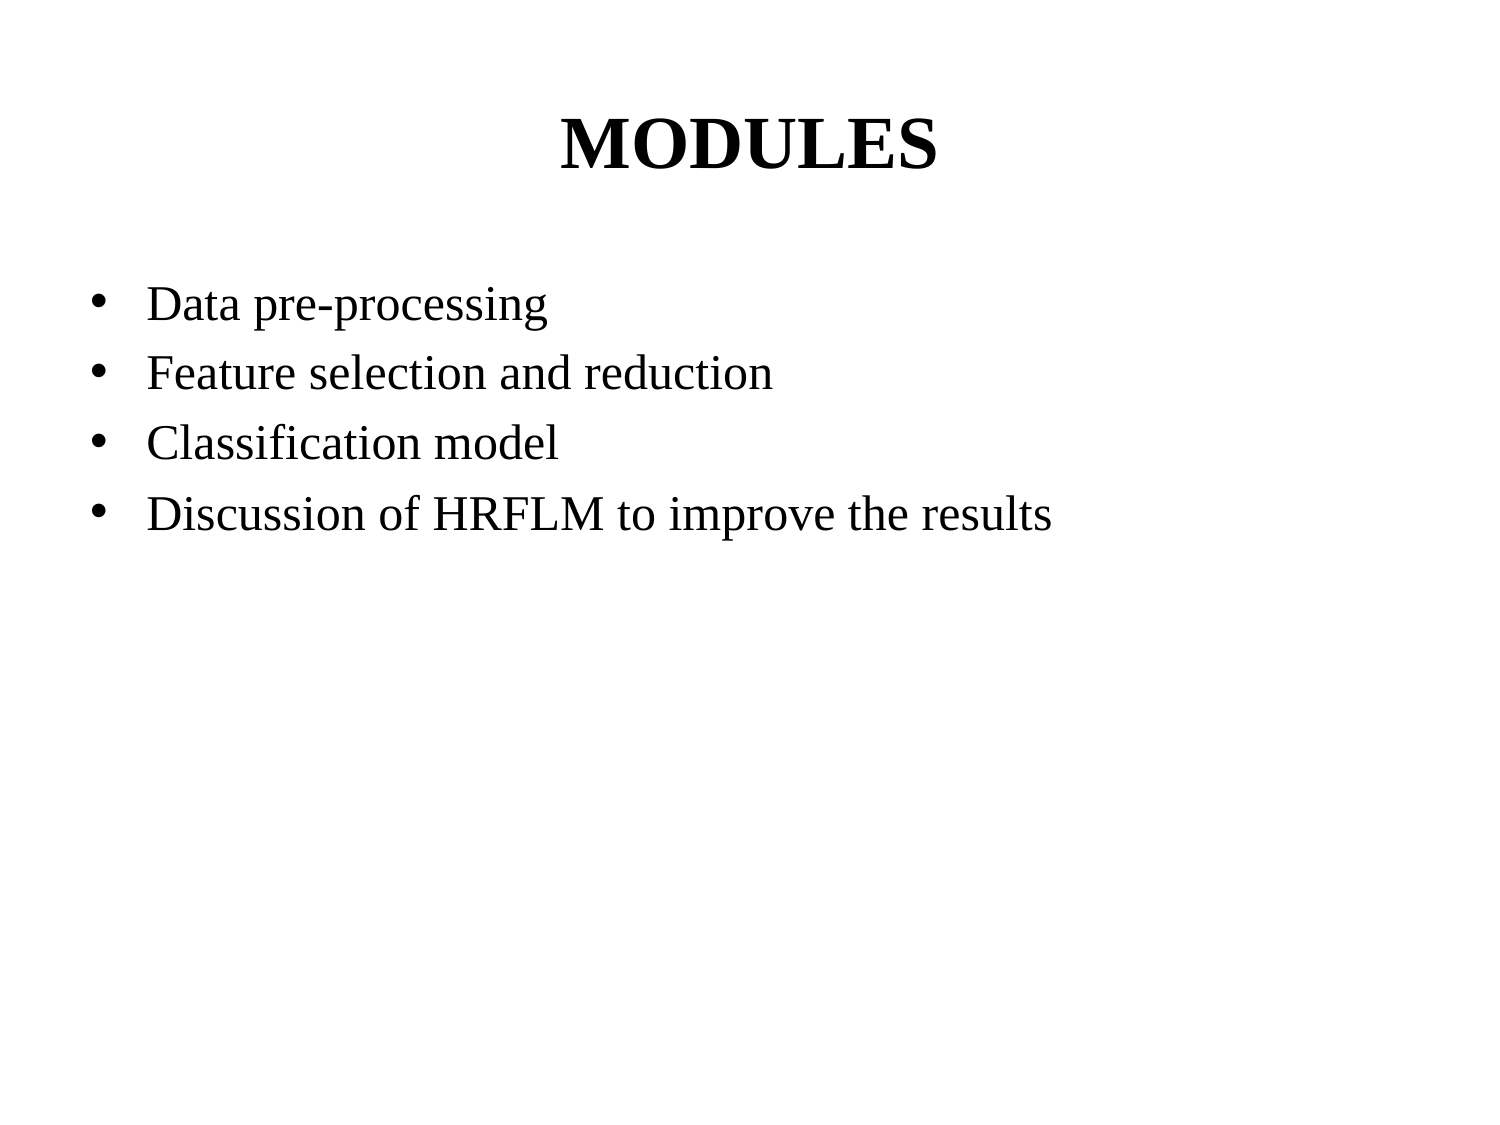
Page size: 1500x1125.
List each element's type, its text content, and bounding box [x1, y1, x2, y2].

title MODULES [75, 45, 1425, 233]
list Data pre-processing Feature selection and reduction Classification model Discussion of HRFLM to improve the results [75, 262, 1425, 1005]
